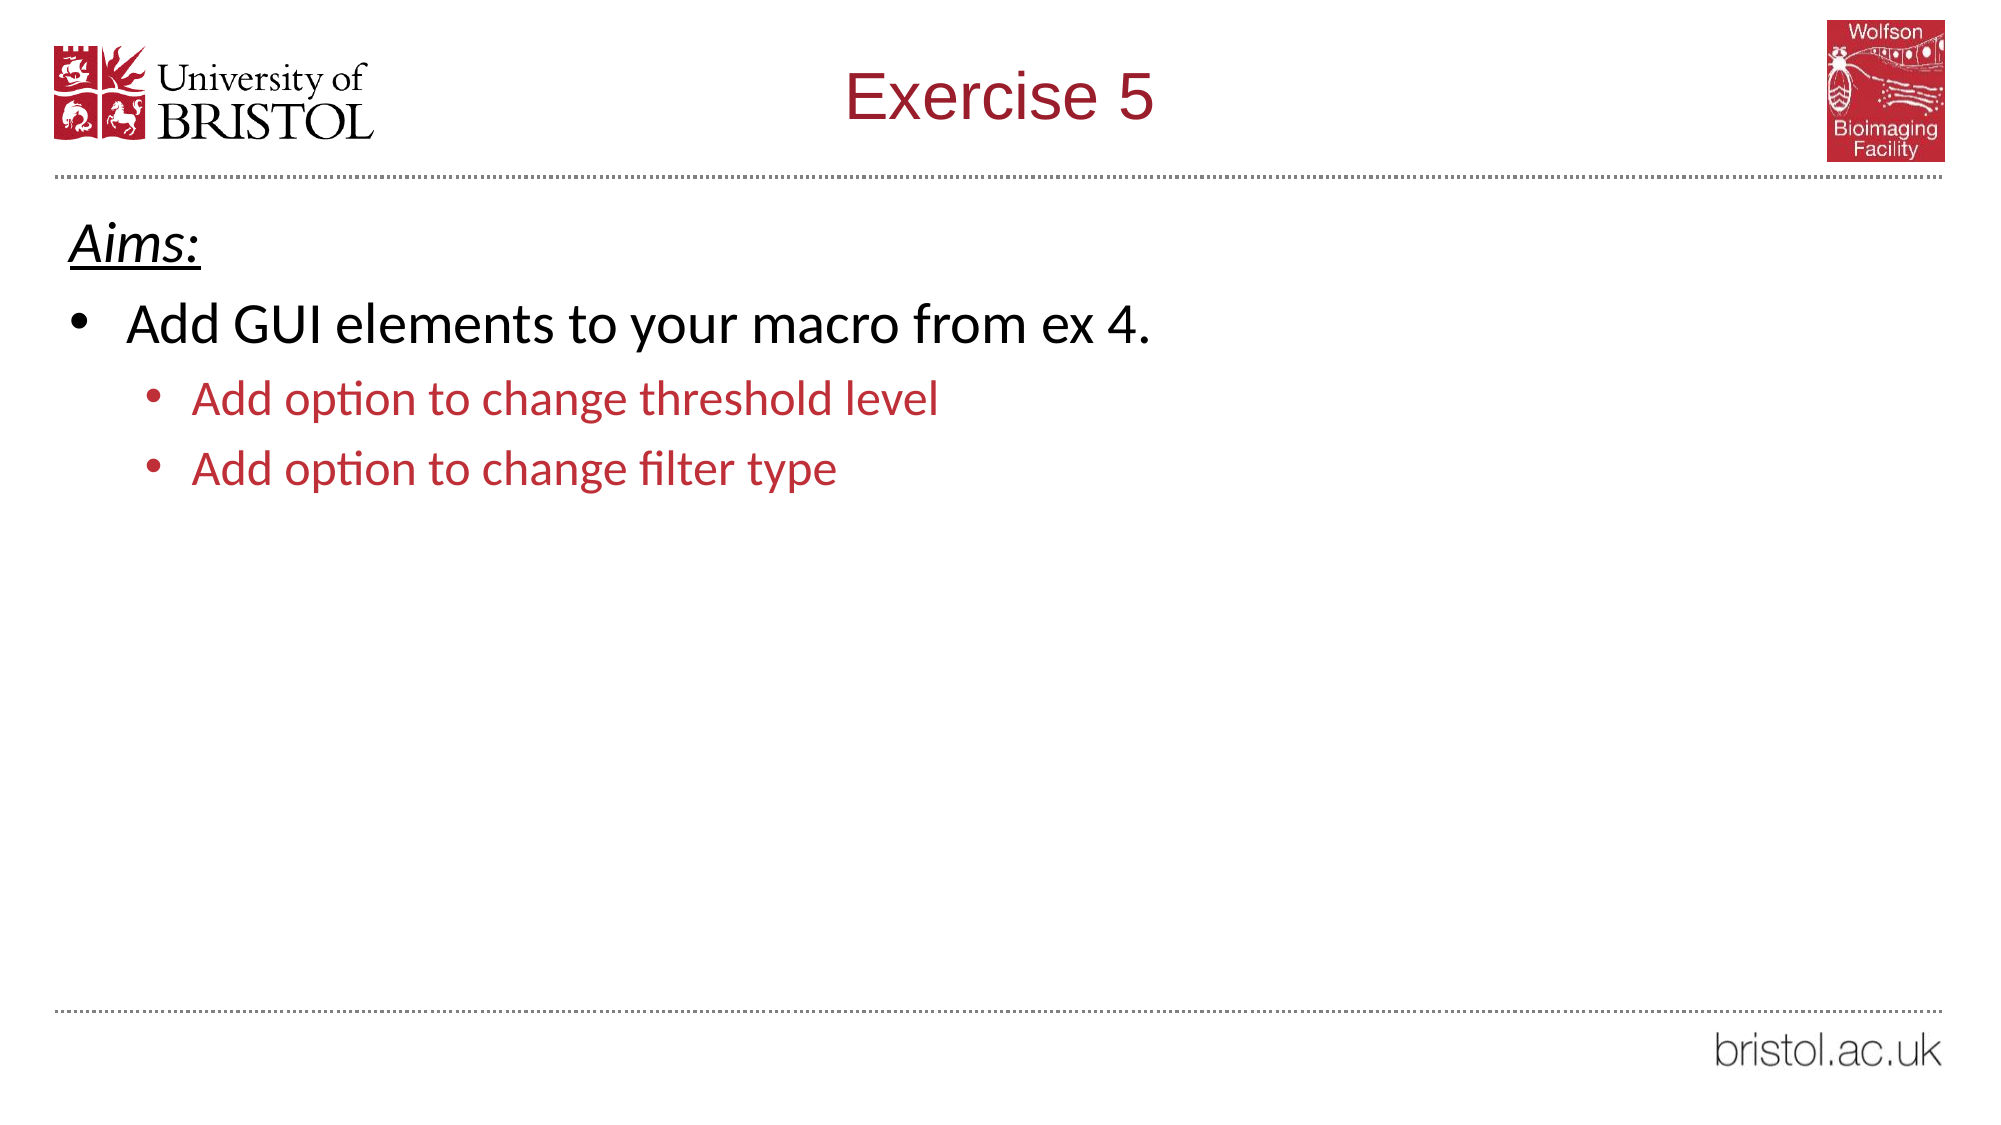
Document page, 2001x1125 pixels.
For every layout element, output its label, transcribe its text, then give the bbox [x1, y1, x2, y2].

title Exercise 5 [396, 41, 1604, 140]
picture [54, 46, 374, 140]
picture [1827, 20, 1945, 162]
list Aims: Add GUI elements to your macro from ex 4. Add option to change threshold level Add option to change filter type [55, 196, 1945, 1005]
picture [1700, 1023, 1945, 1080]
